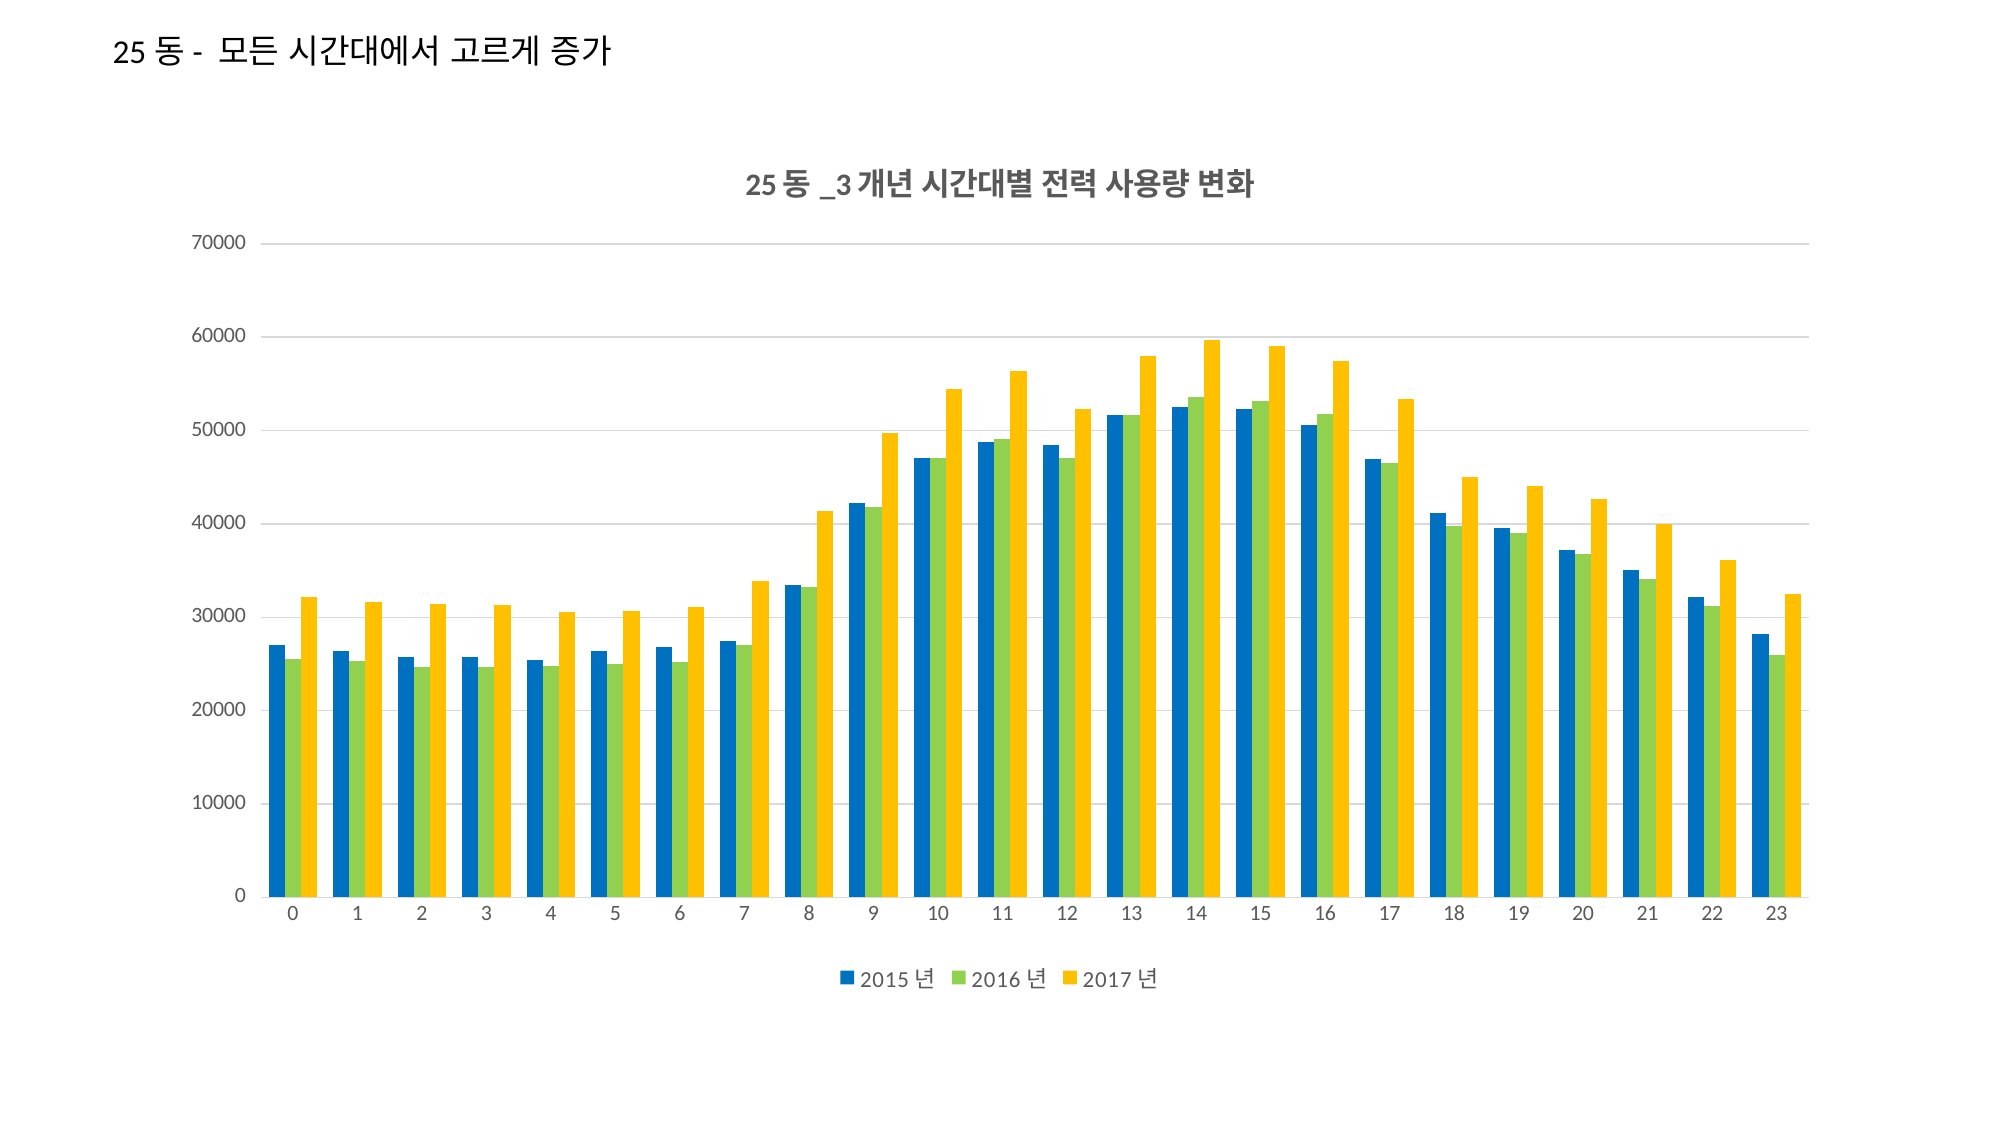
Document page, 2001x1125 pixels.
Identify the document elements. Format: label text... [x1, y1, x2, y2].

text_box 25동- 모든 시간대에서 고르게 증가 [97, 23, 627, 78]
chart [157, 124, 1843, 1001]
